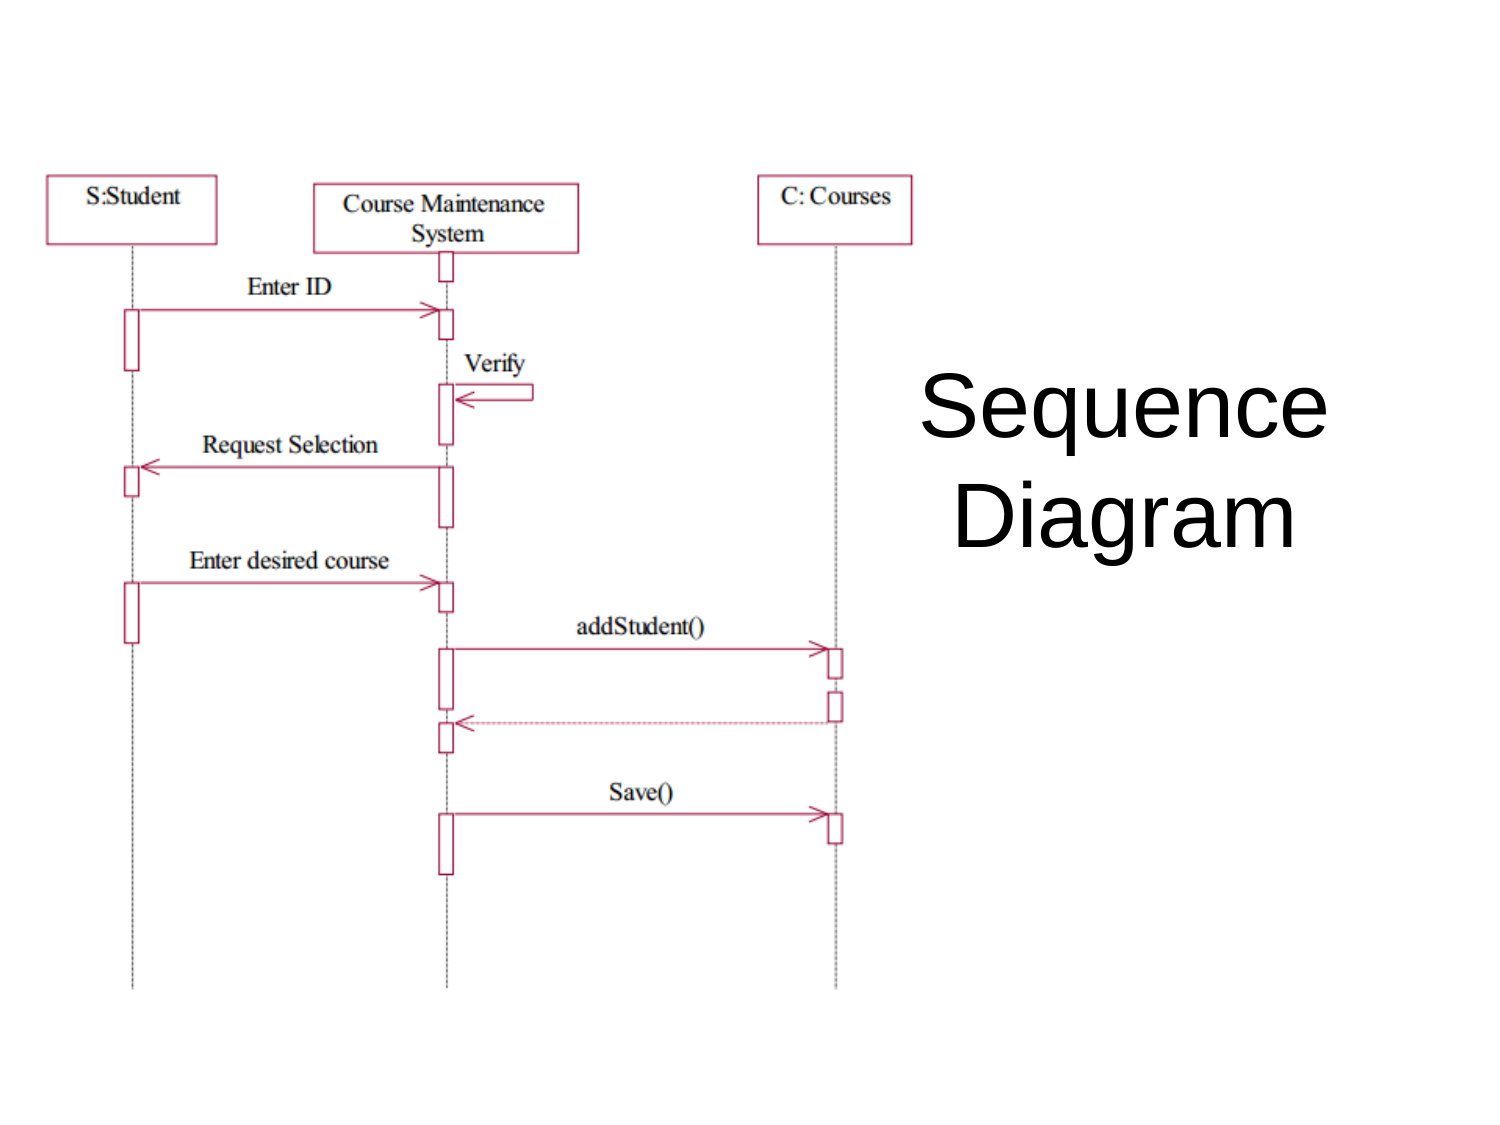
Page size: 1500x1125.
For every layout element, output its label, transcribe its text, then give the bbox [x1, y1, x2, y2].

title Sequence Diagram [972, 362, 1475, 550]
picture [24, 137, 972, 1032]
